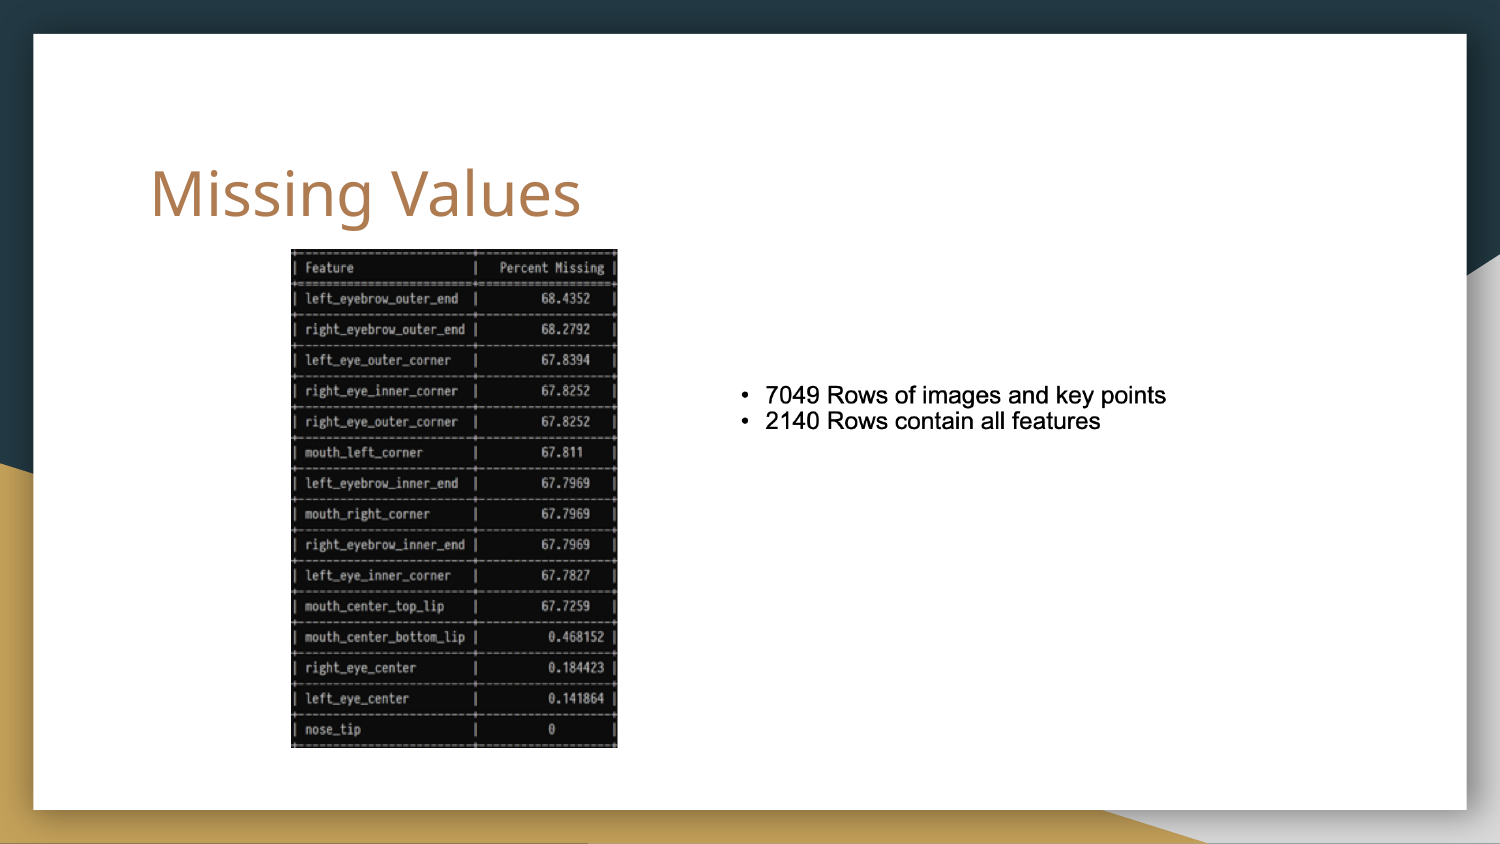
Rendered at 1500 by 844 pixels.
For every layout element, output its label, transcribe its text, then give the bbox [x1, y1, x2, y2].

title Missing Values [134, 138, 1366, 296]
picture [291, 249, 1209, 749]
